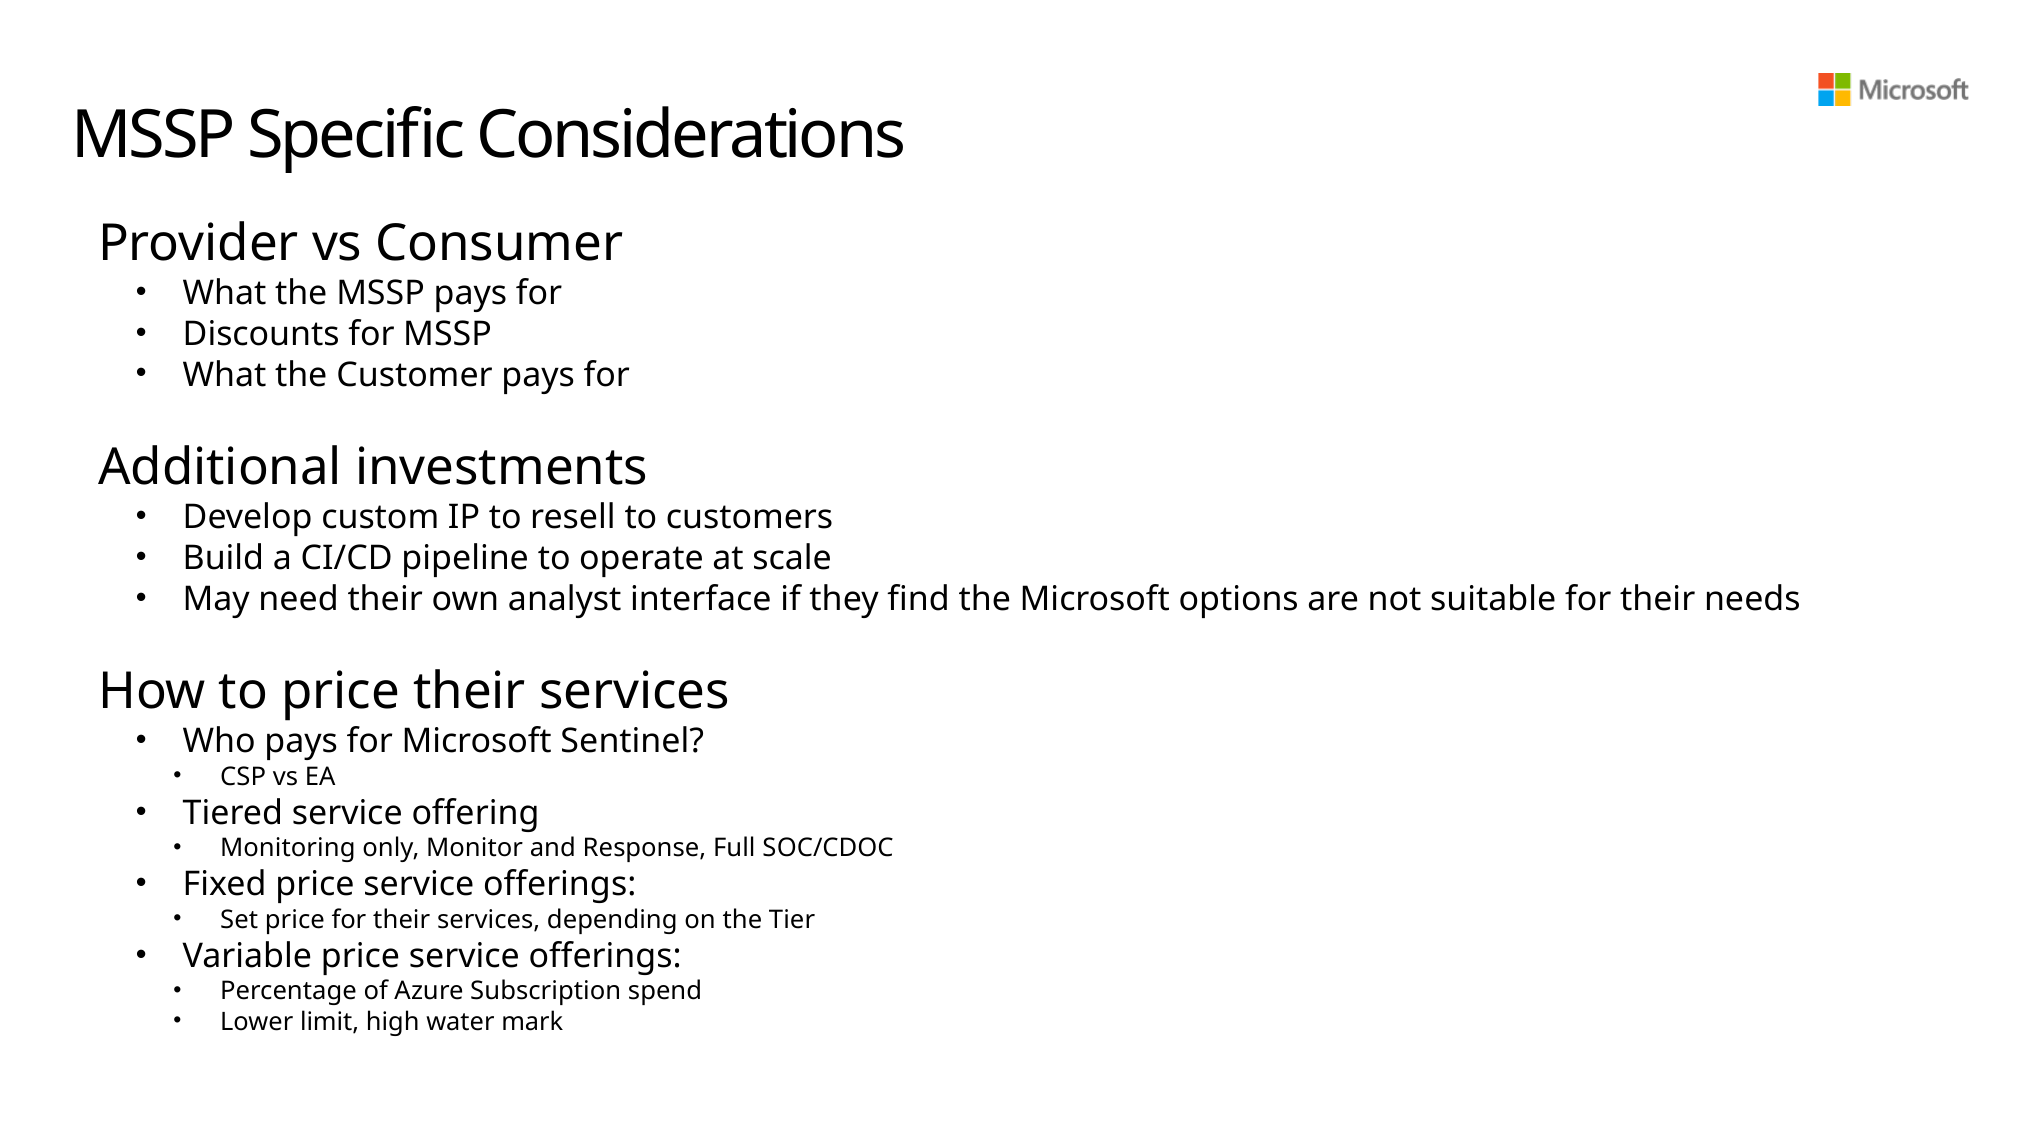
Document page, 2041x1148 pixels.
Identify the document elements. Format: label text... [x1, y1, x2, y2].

list Provider vs Consumer What the MSSP pays for Discounts for MSSP What the Customer pays for Additional investments Develop custom IP to resell to customers Build a CI/CD pipeline to operate at scale May need their own analyst interface if they find the Microsoft options are not suitable for their needs How to price their services Who pays for Microsoft Sentinel? CSP vs EA Tiered service offering Monitoring only, Monitor and Response, Full SOC/CDOC Fixed price service offerings: Set price for their services, depending on the Tier Variable price service offerings: Percentage of Azure Subscription spend Lower limit, high water mark [98, 209, 1942, 1055]
title MSSP Specific Considerations [71, 72, 1969, 198]
